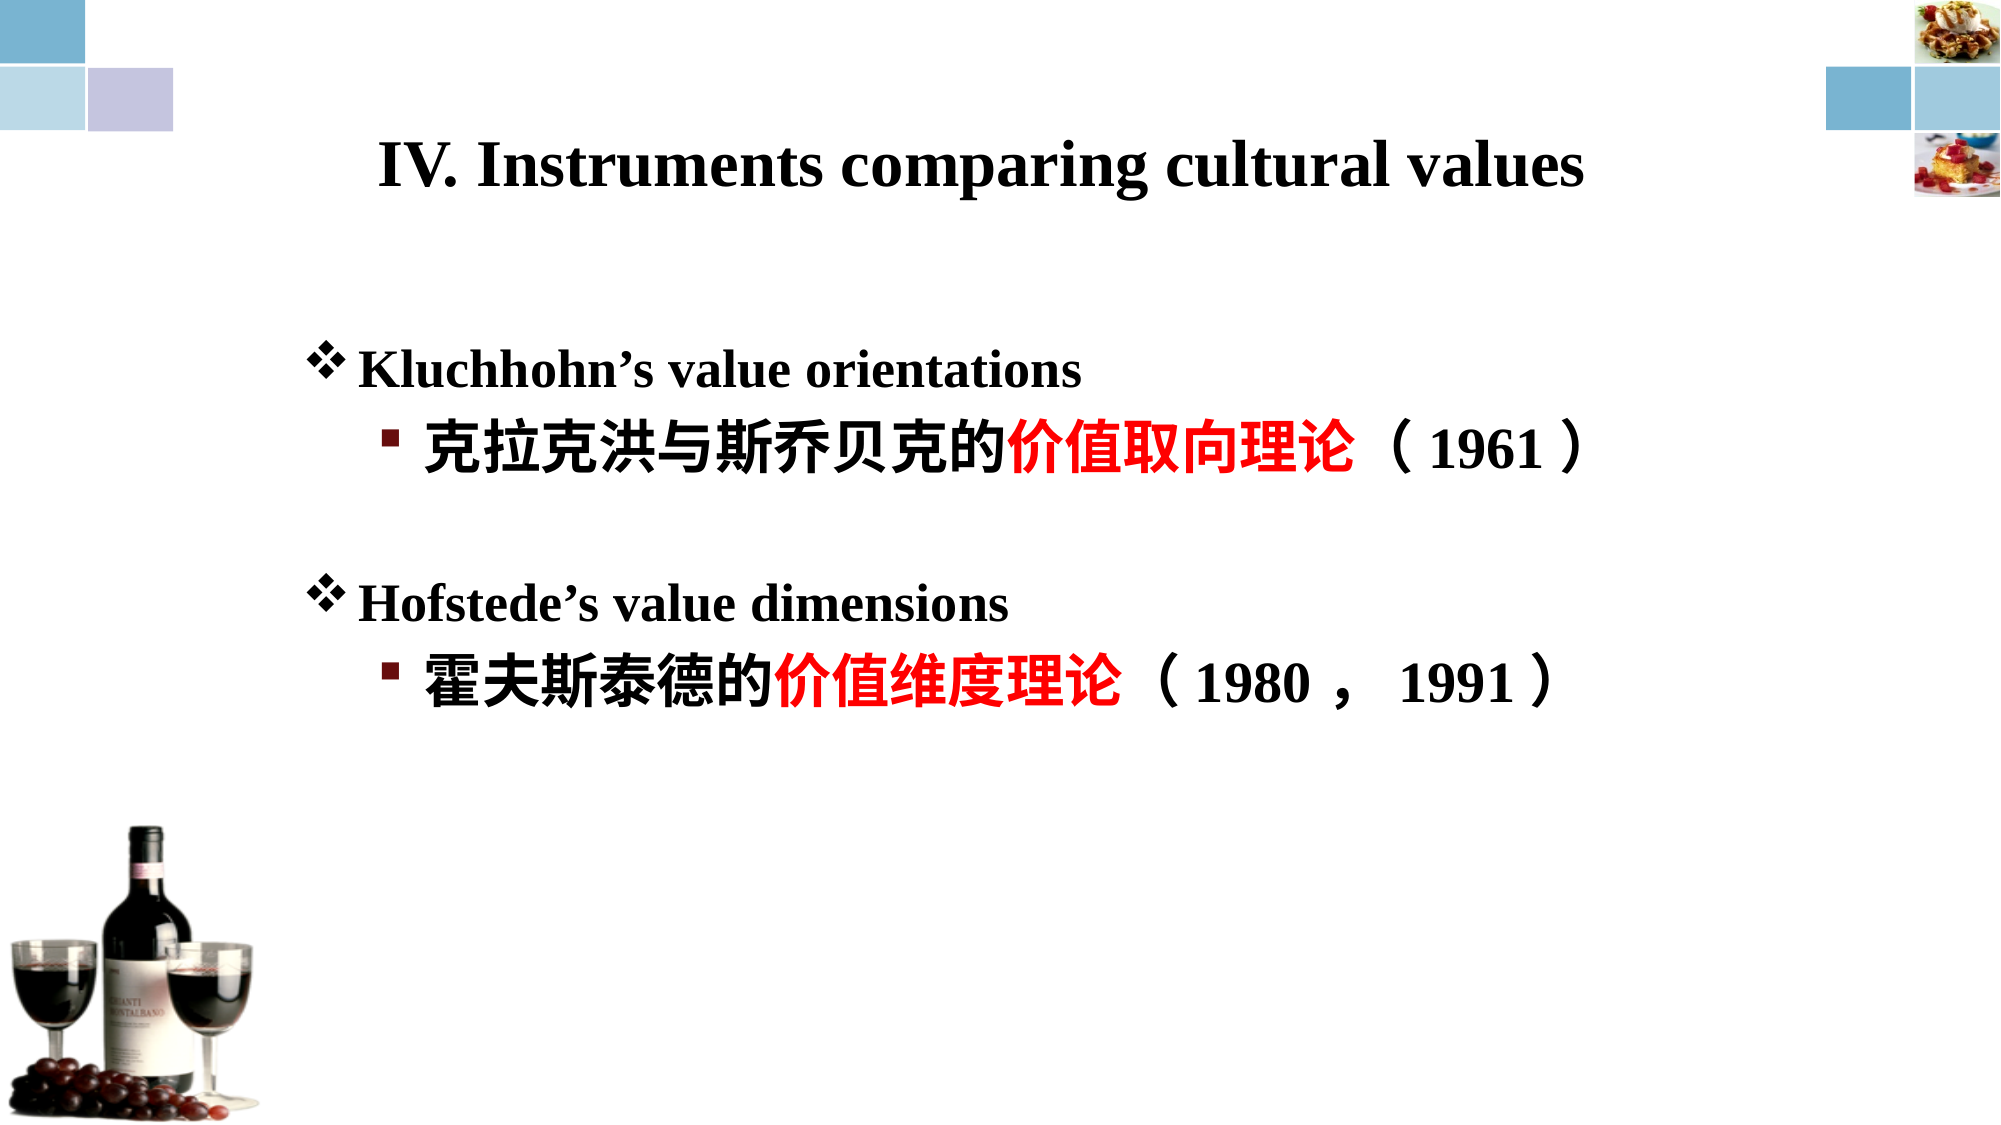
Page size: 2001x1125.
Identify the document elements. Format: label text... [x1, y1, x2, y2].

picture [1914, 133, 2000, 197]
picture [1914, 0, 2000, 63]
title IV. Instruments comparing cultural values [361, 101, 1625, 218]
list Kluchhohn’s value orientations 克拉克洪与斯乔贝克的价值取向理论（1961） Hofstede’s value dimensions 霍夫斯泰德的价值维度理论（1980，1991） [286, 326, 1638, 1022]
picture [0, 824, 264, 1125]
